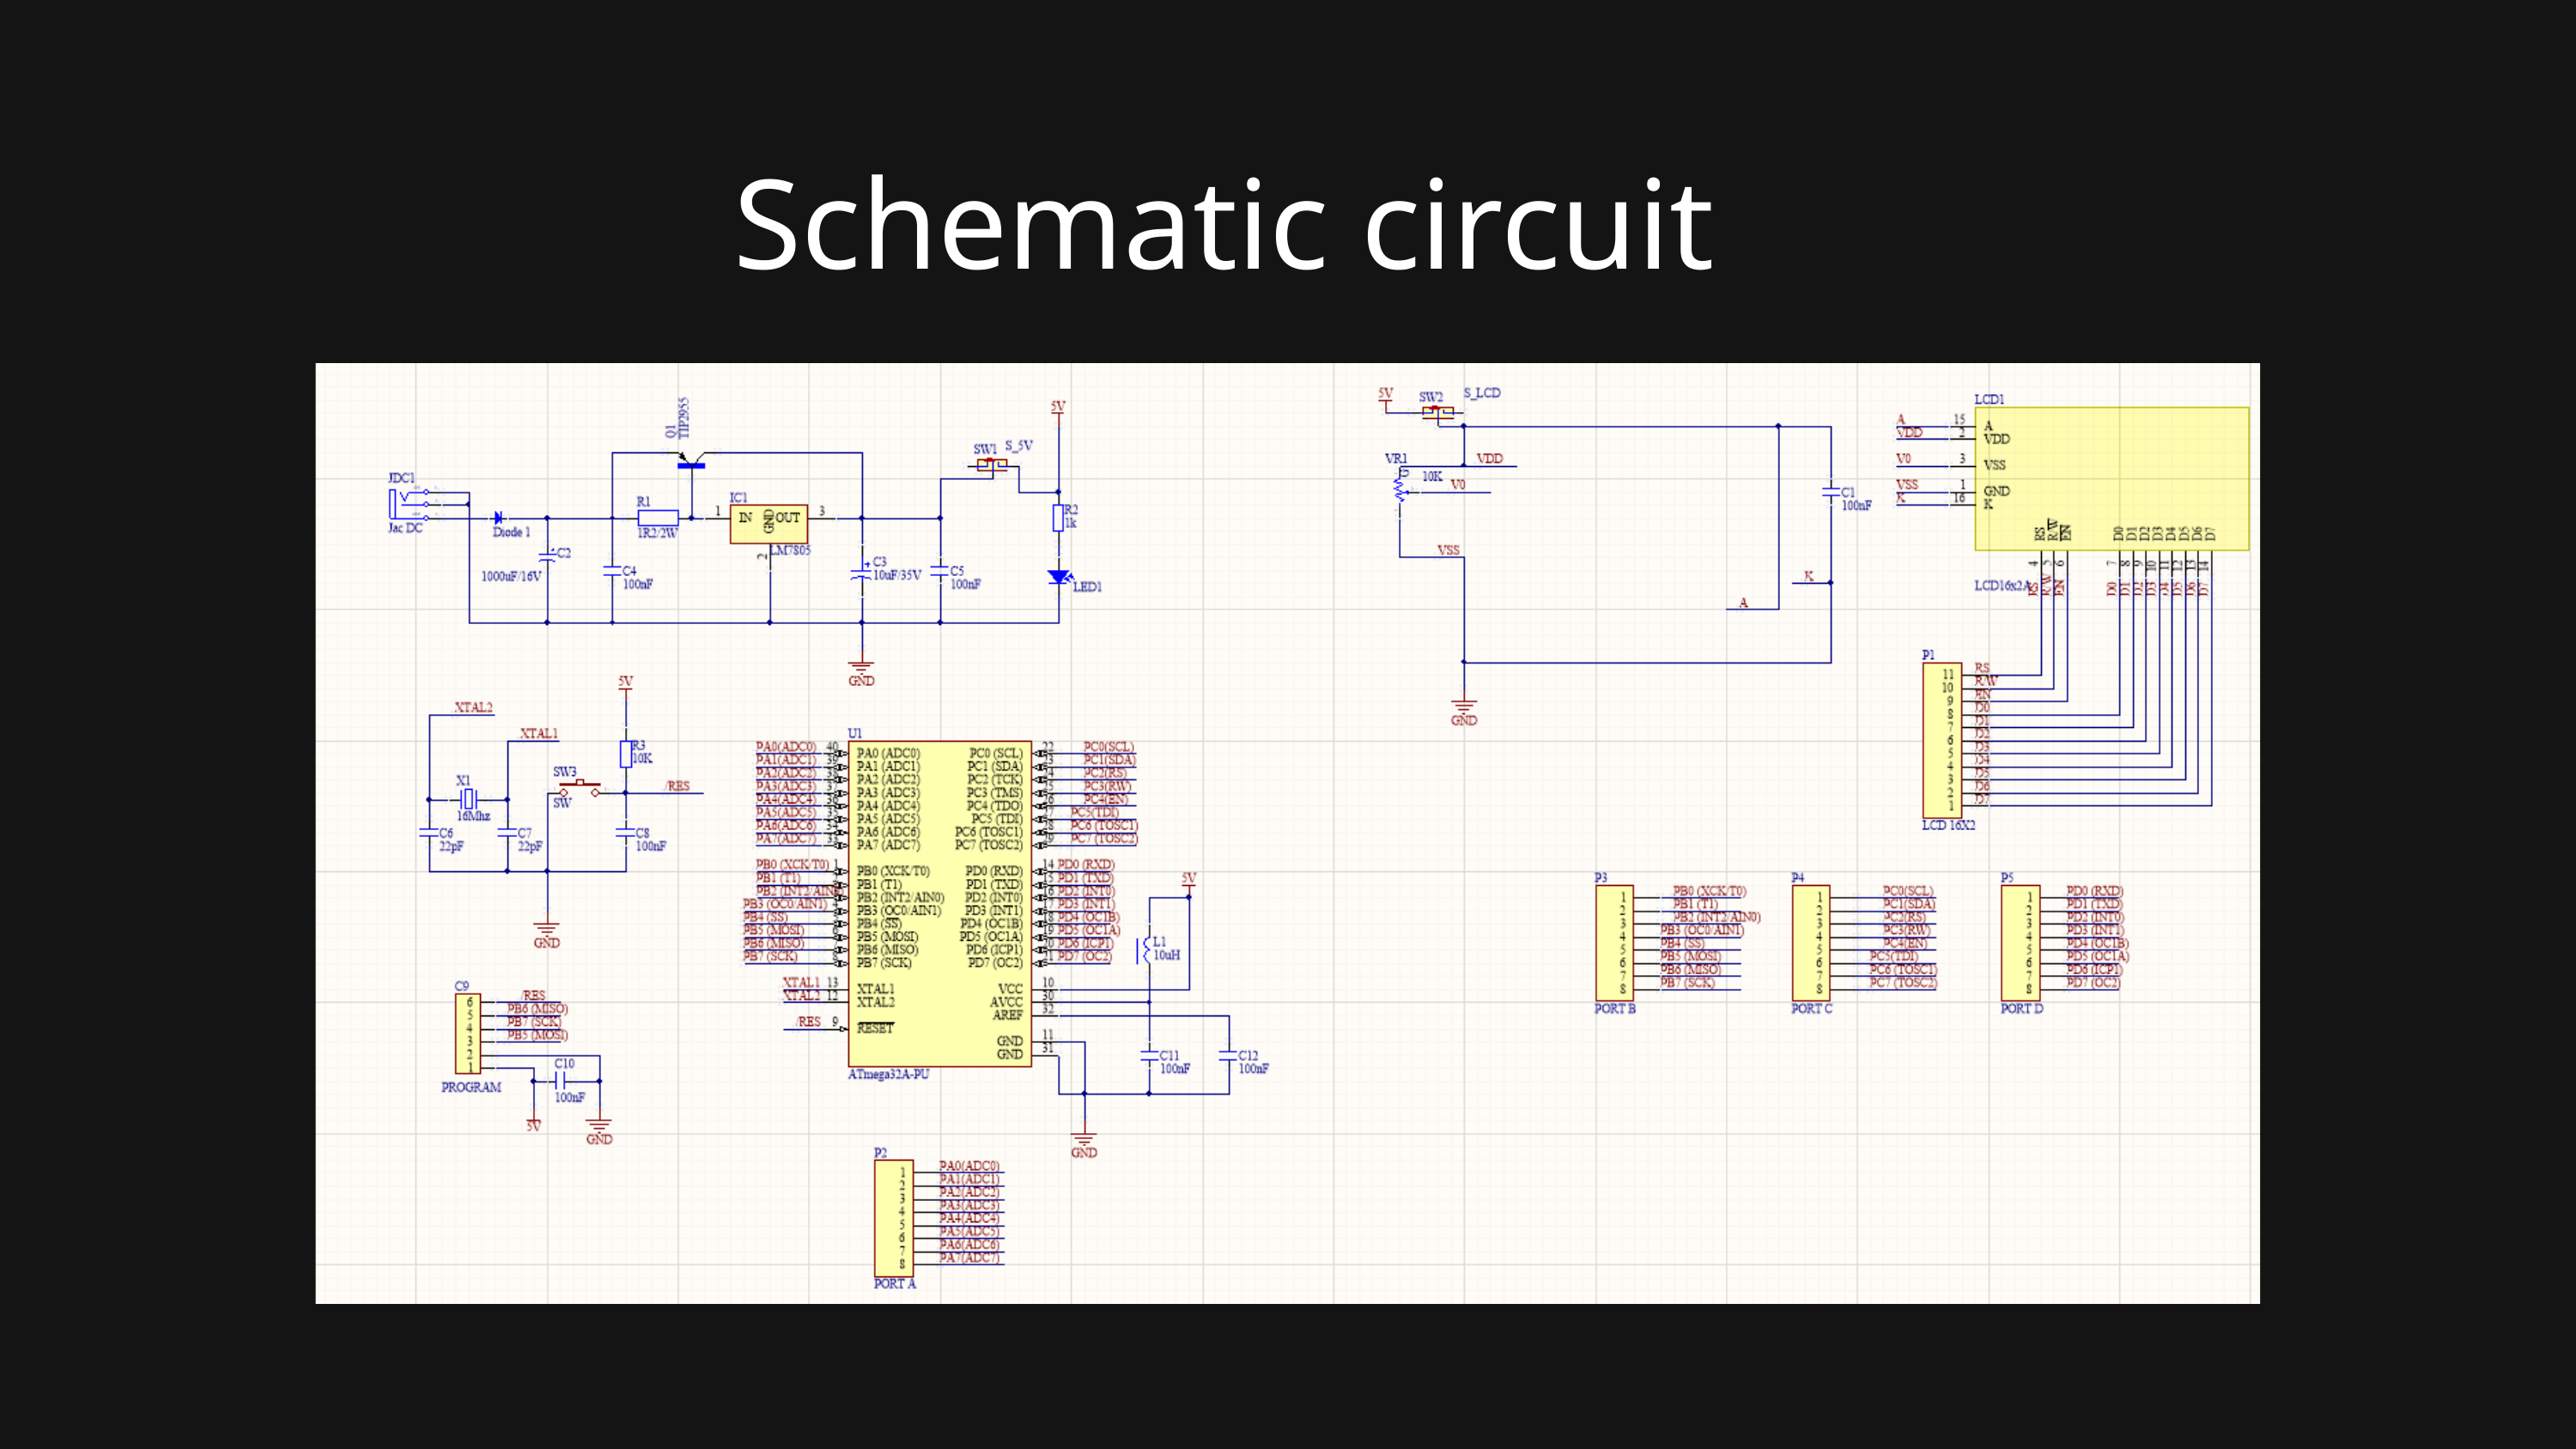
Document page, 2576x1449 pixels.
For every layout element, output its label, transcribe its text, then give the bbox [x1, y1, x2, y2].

text_box Schematic circuit [733, 144, 1843, 294]
text_box [315, 363, 2261, 1304]
